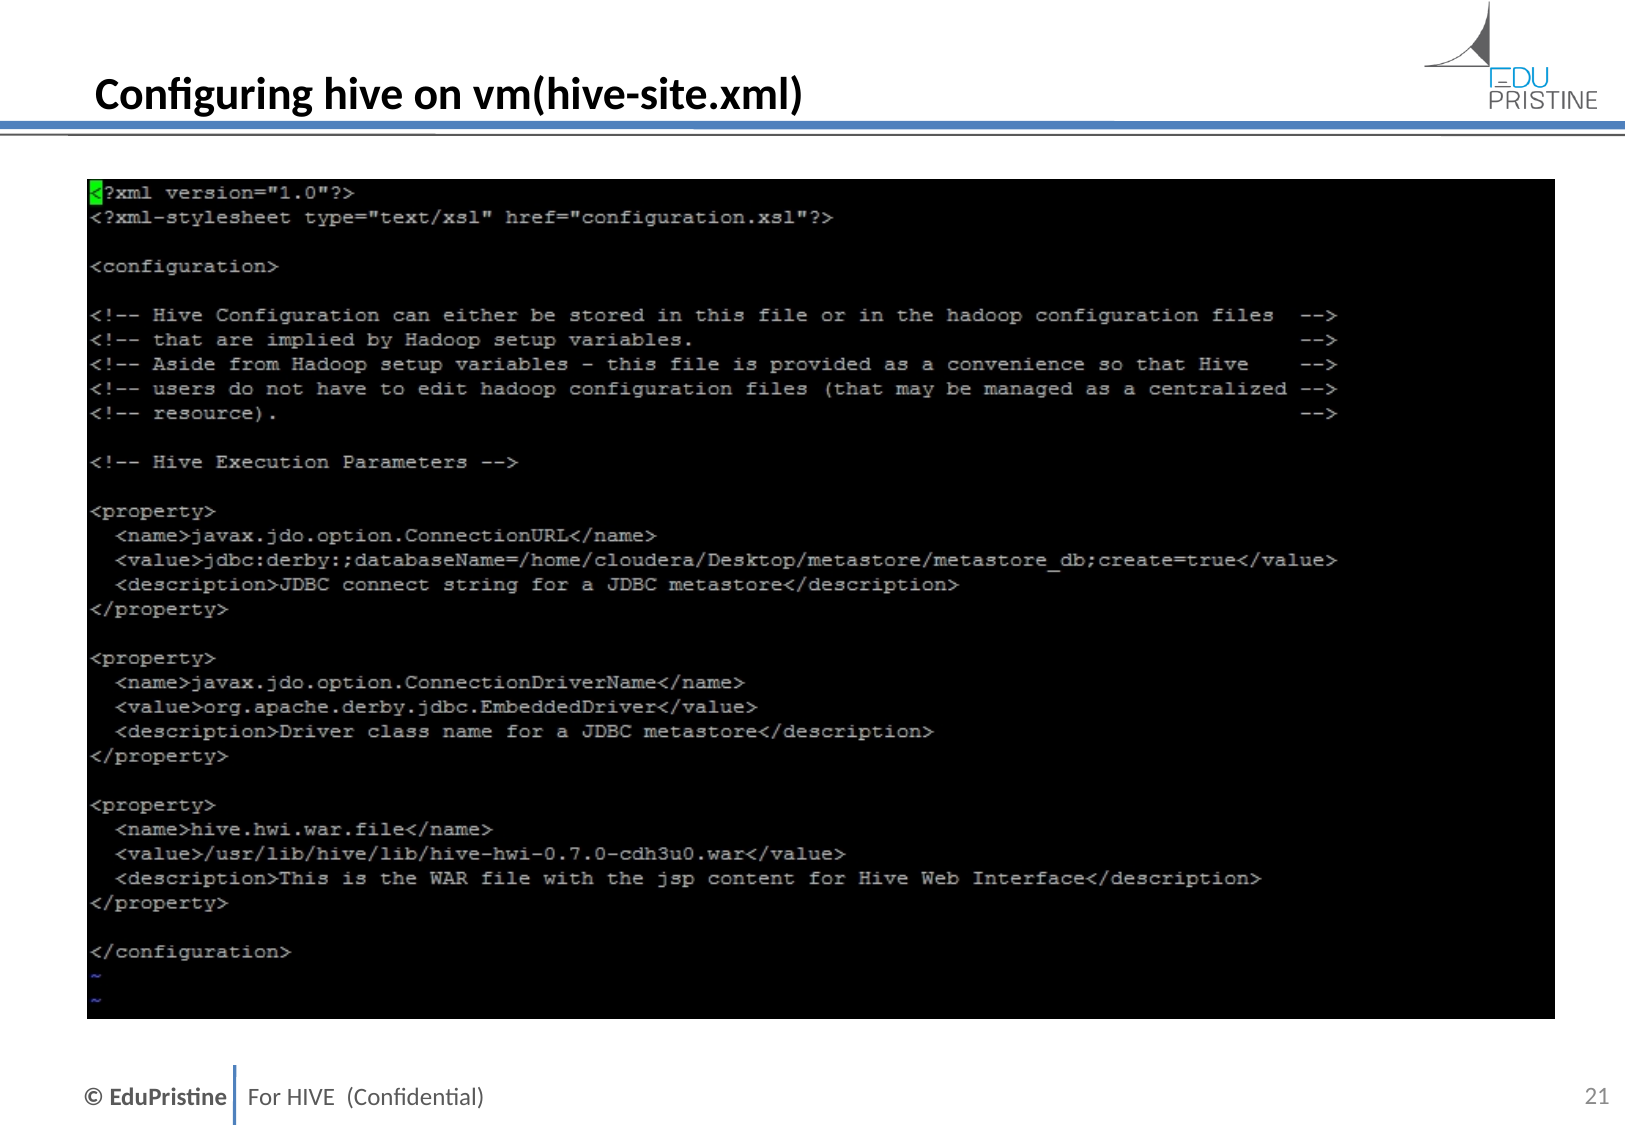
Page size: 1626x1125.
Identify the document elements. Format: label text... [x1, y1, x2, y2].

title Configuring hive on vm(hive-site.xml) [87, 10, 1416, 126]
slide_number 20 [1543, 1065, 1625, 1125]
picture [1424, 1, 1597, 109]
picture [87, 178, 1555, 1019]
